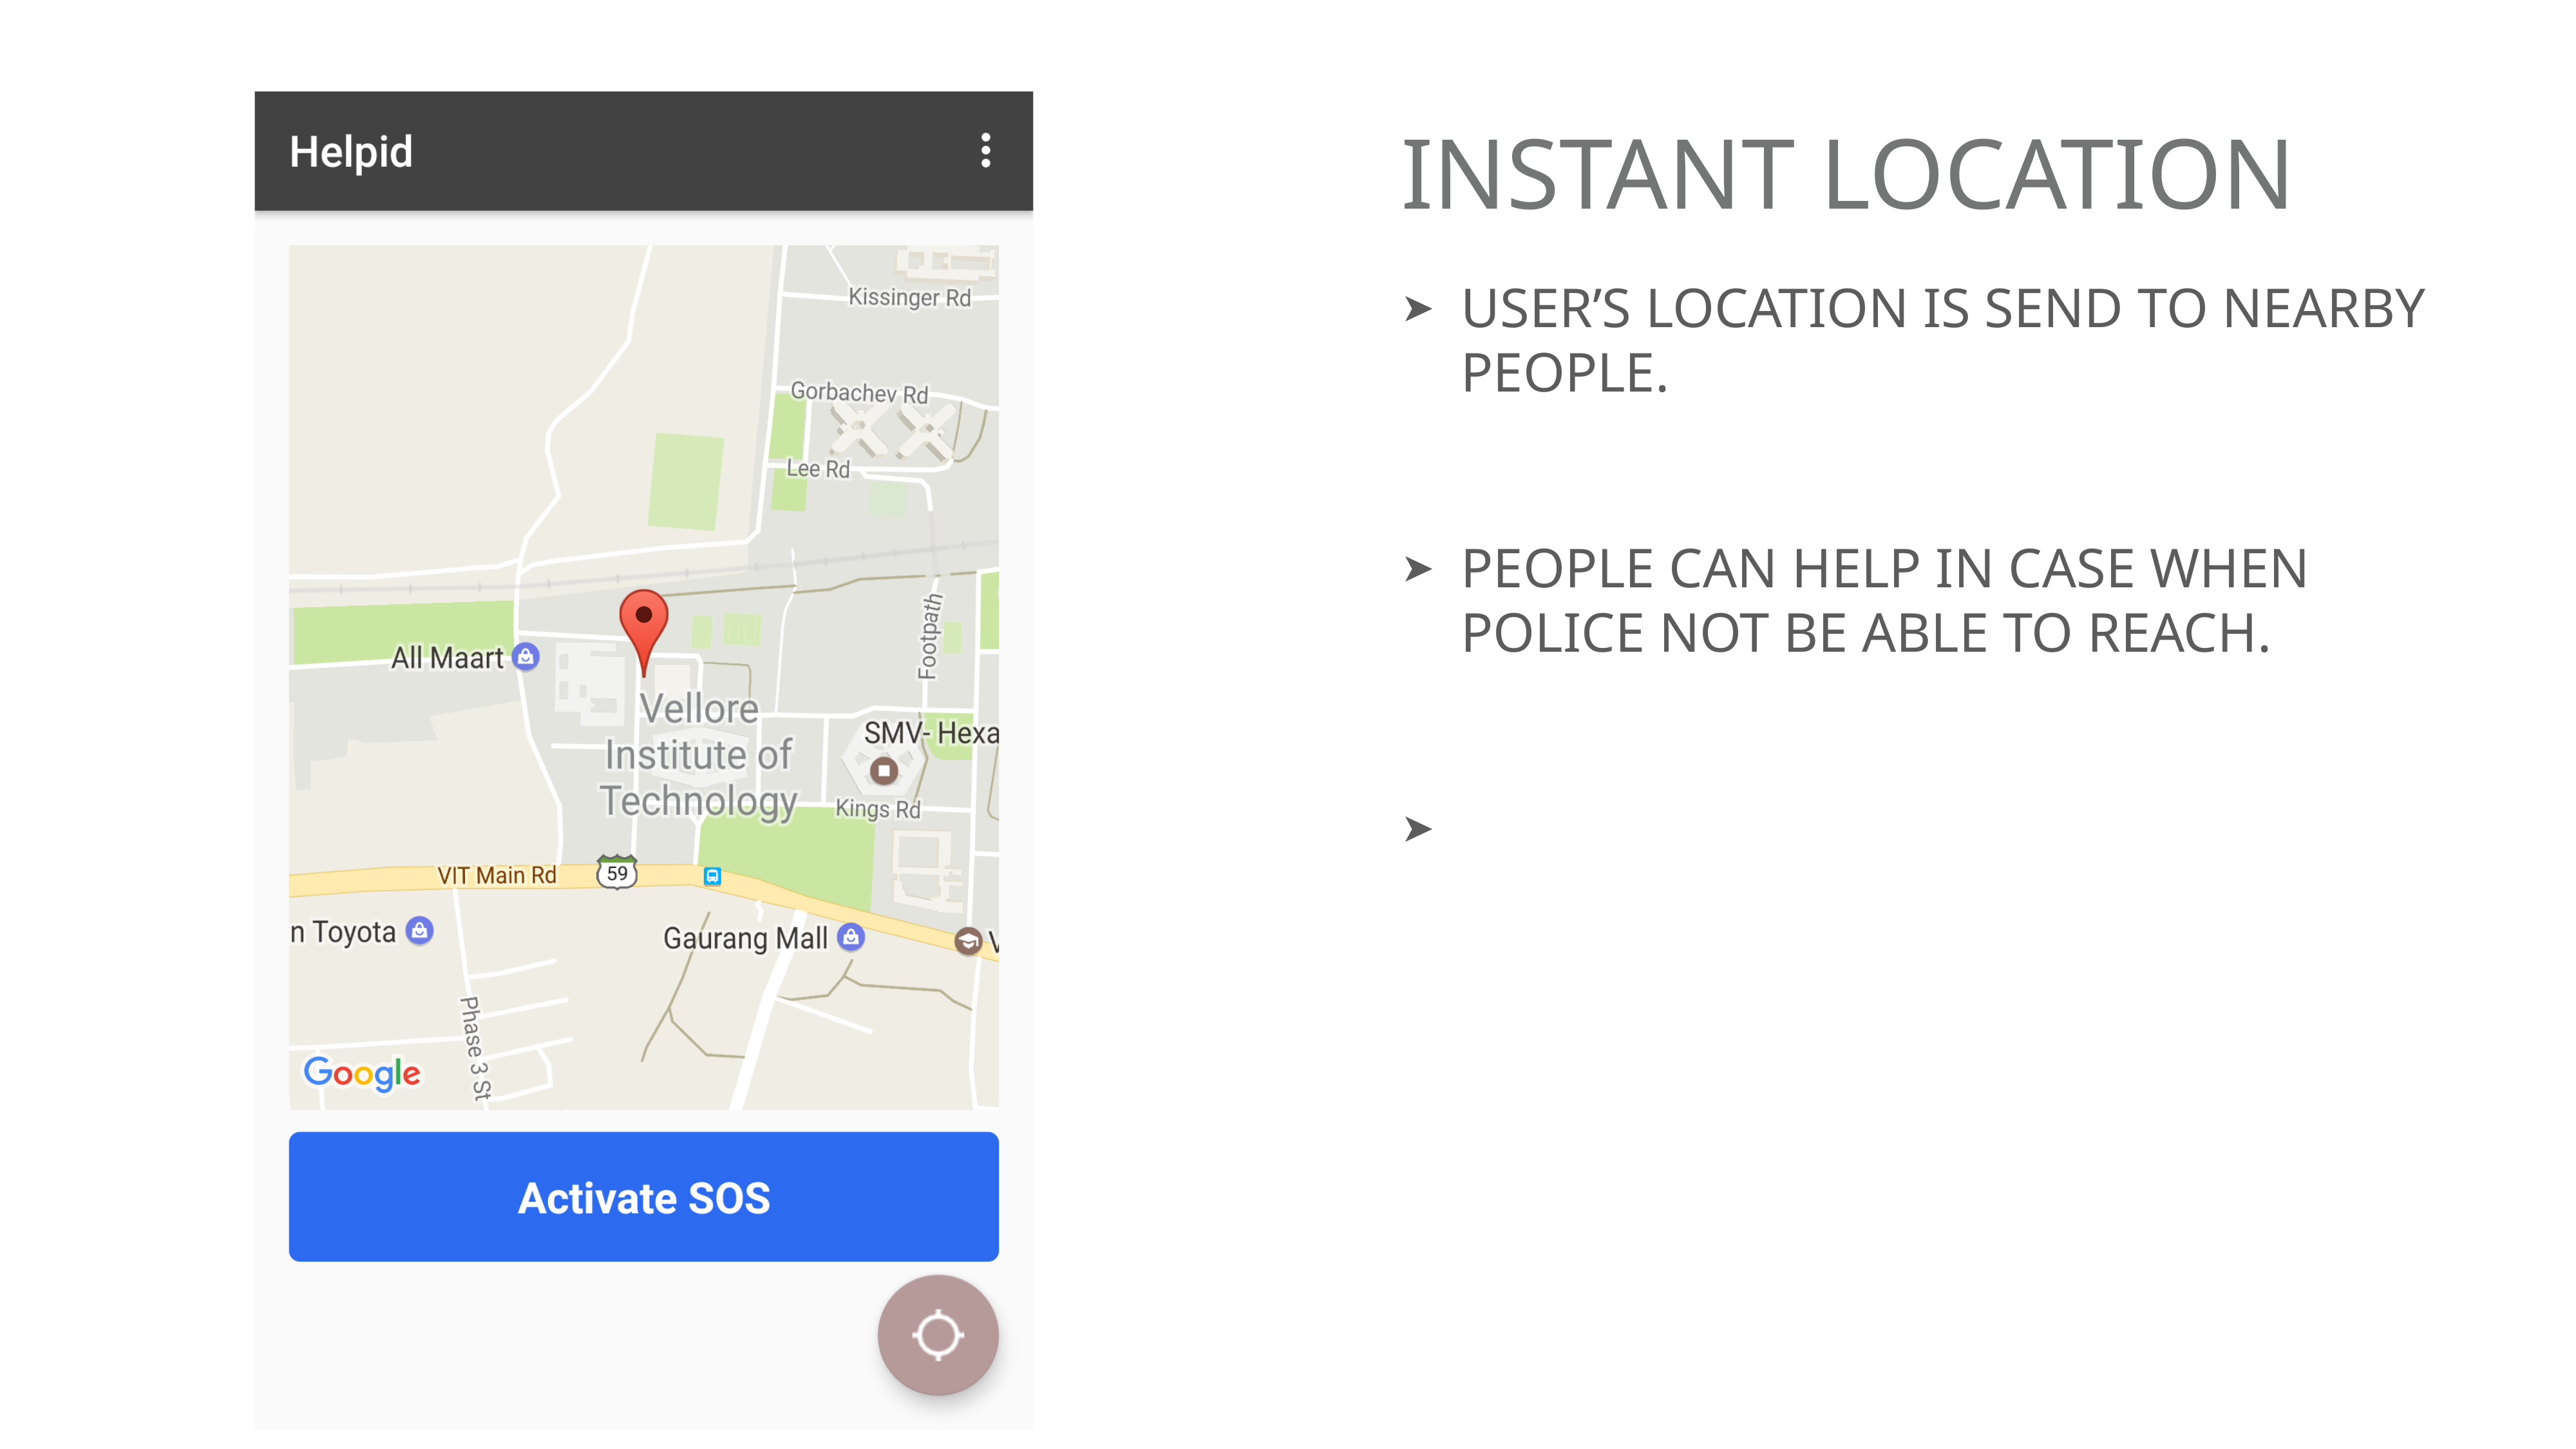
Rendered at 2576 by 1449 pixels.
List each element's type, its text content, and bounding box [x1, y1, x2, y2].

title INSTANT LOCATION [1395, 107, 2469, 215]
picture [254, 91, 1034, 1431]
list USER’S LOCATION IS SEND TO NEARBY PEOPLE. PEOPLE CAN HELP IN CASE WHEN POLICE NOT BE ABLE TO REACH. [1395, 268, 2469, 1342]
